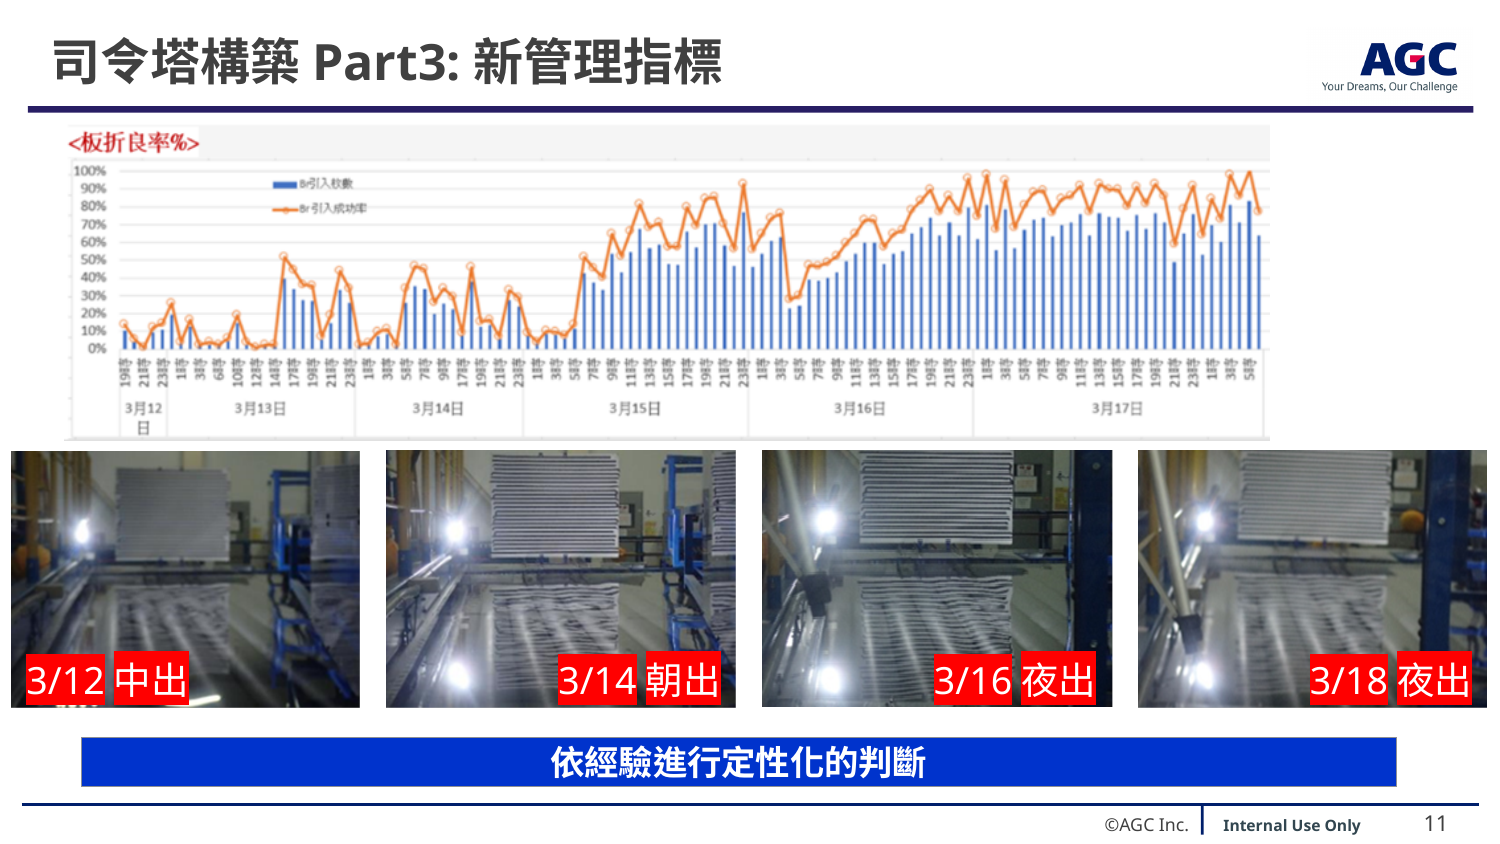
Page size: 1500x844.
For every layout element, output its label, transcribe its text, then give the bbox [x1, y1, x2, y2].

picture [762, 450, 1113, 709]
title 司令塔構築Part3:新管理指標 [35, 22, 1300, 106]
picture [386, 450, 737, 709]
picture [11, 451, 361, 709]
picture [1306, 27, 1473, 106]
picture [64, 124, 1270, 441]
picture [1138, 450, 1488, 709]
text_box 依經驗進行定性化的判斷 [81, 737, 1397, 787]
